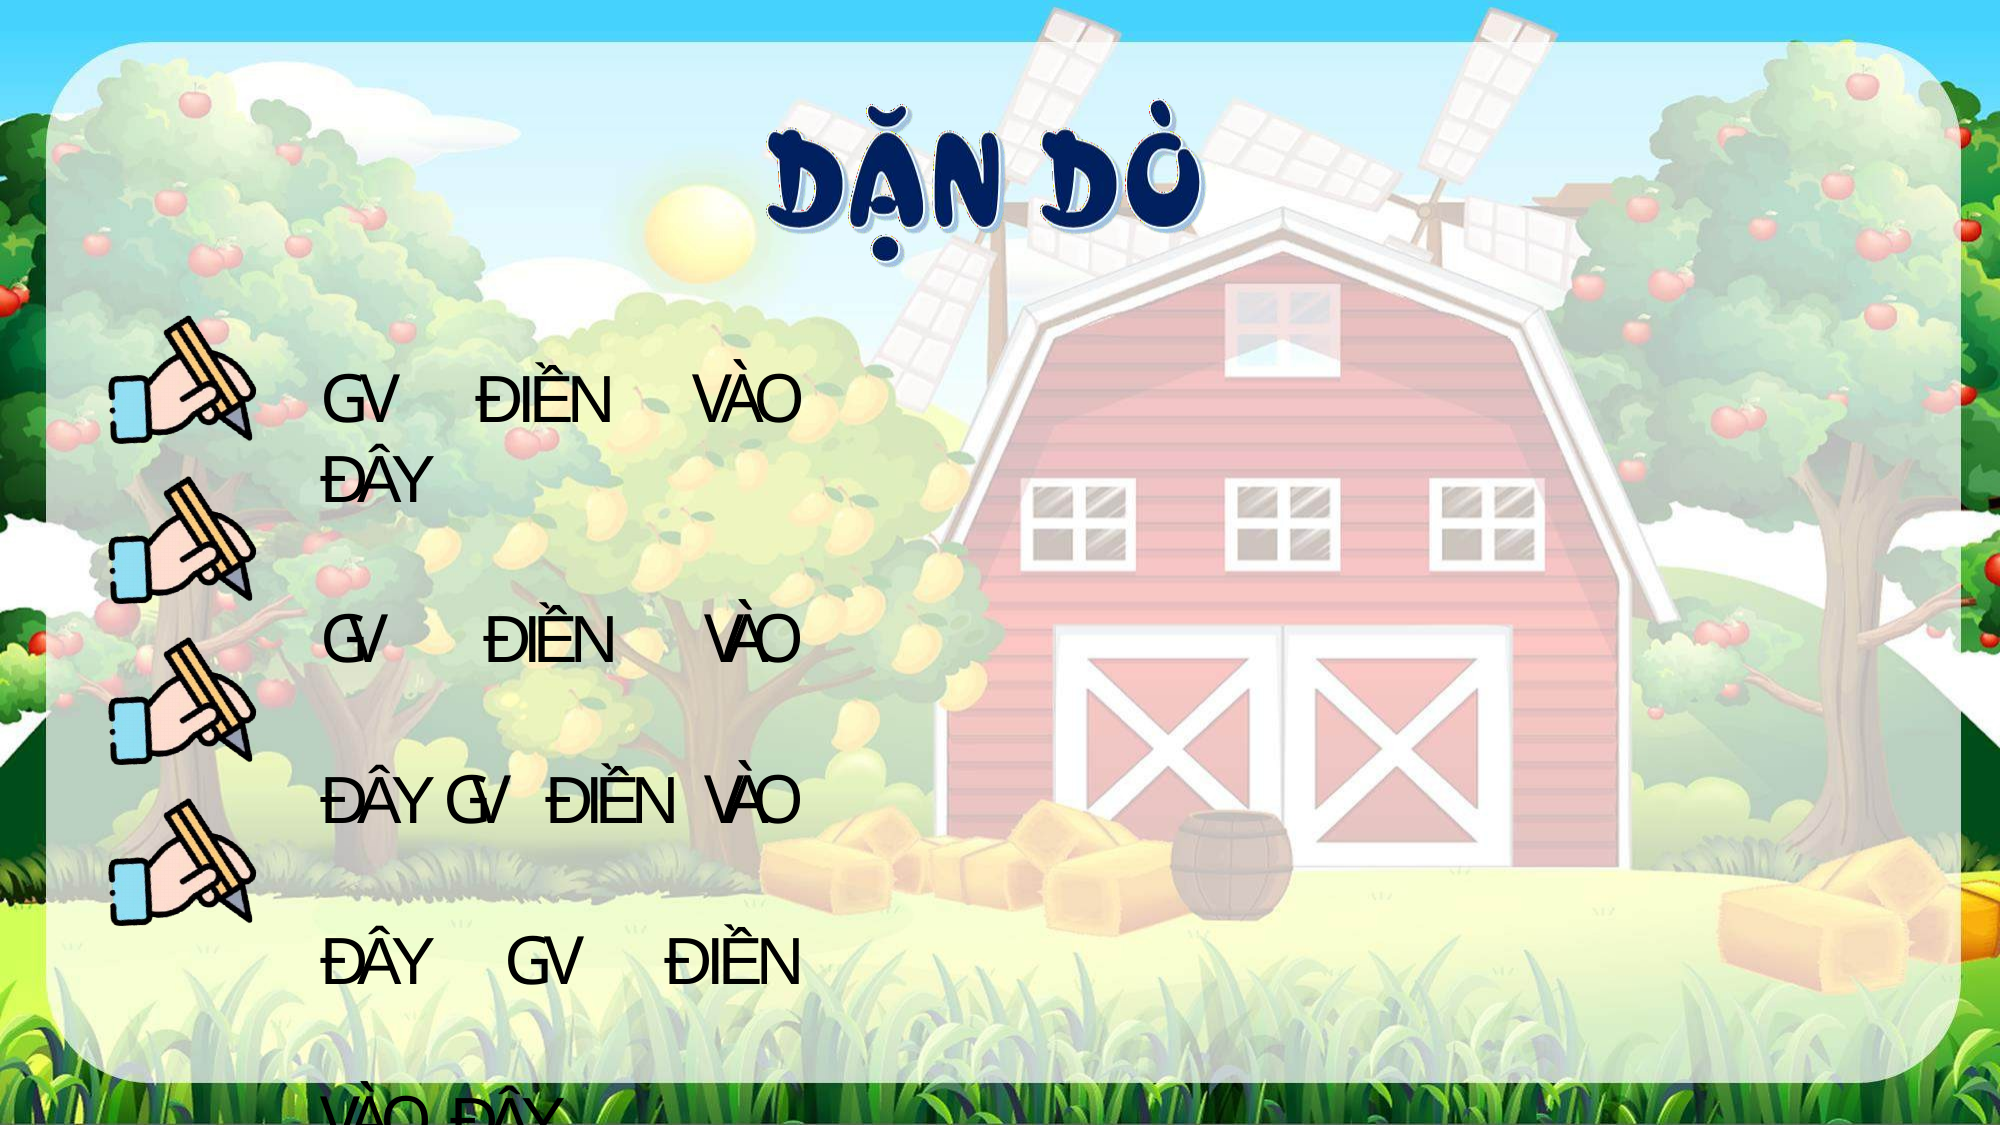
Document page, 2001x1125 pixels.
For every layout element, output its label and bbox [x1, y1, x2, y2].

picture [557, 84, 1411, 269]
text_box [95, 296, 276, 960]
text_box [0, 0, 2000, 1125]
